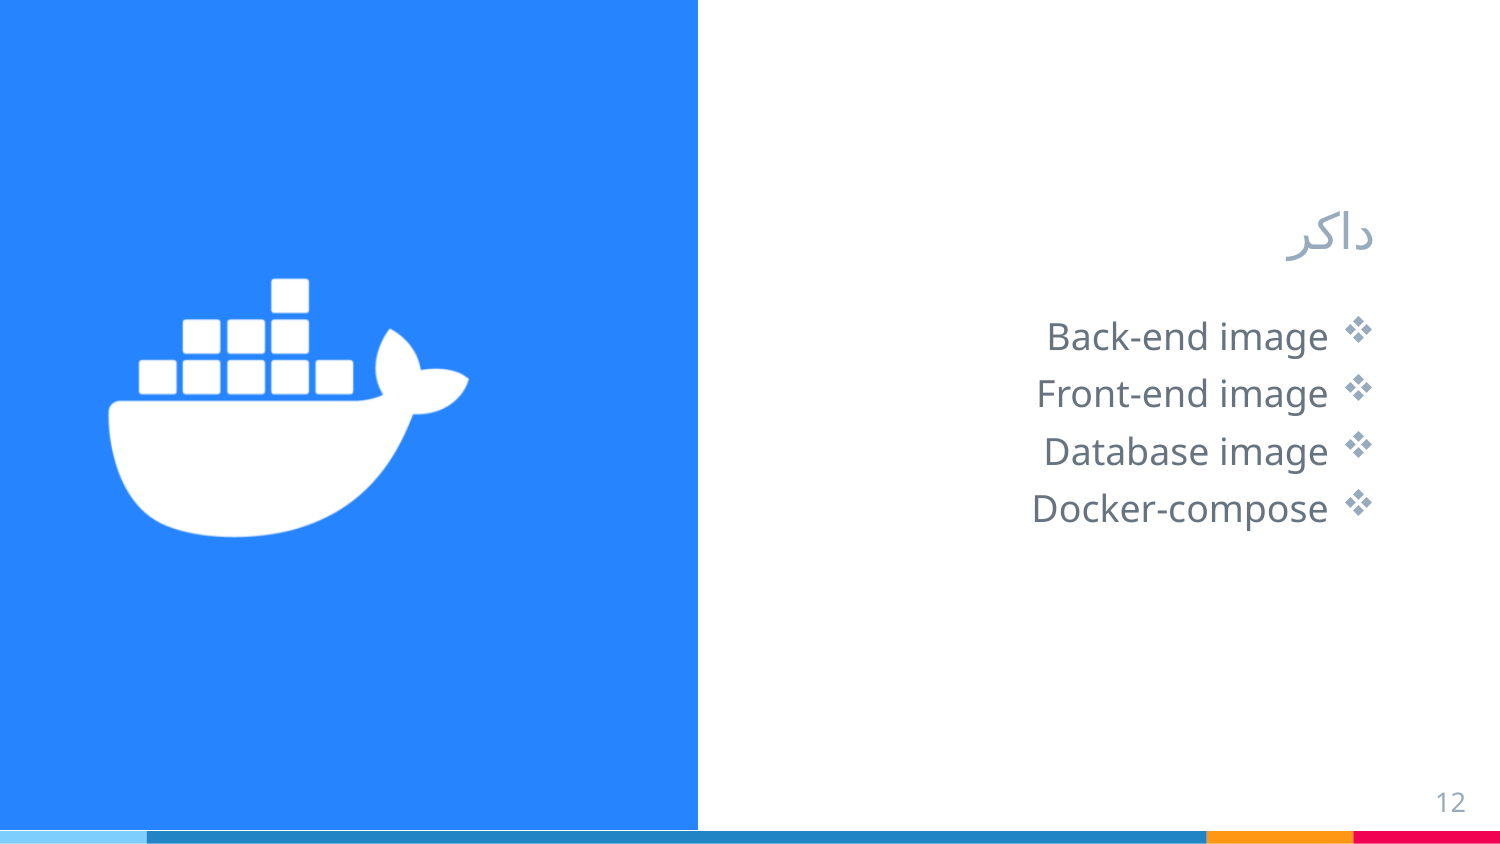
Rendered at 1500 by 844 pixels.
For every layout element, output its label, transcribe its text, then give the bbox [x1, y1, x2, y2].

title داکر [769, 167, 1392, 275]
picture [0, 0, 698, 831]
slide_number 12 [1391, 770, 1482, 822]
list Back-end image Front-end image Database image Docker-compose [814, 297, 1392, 678]
